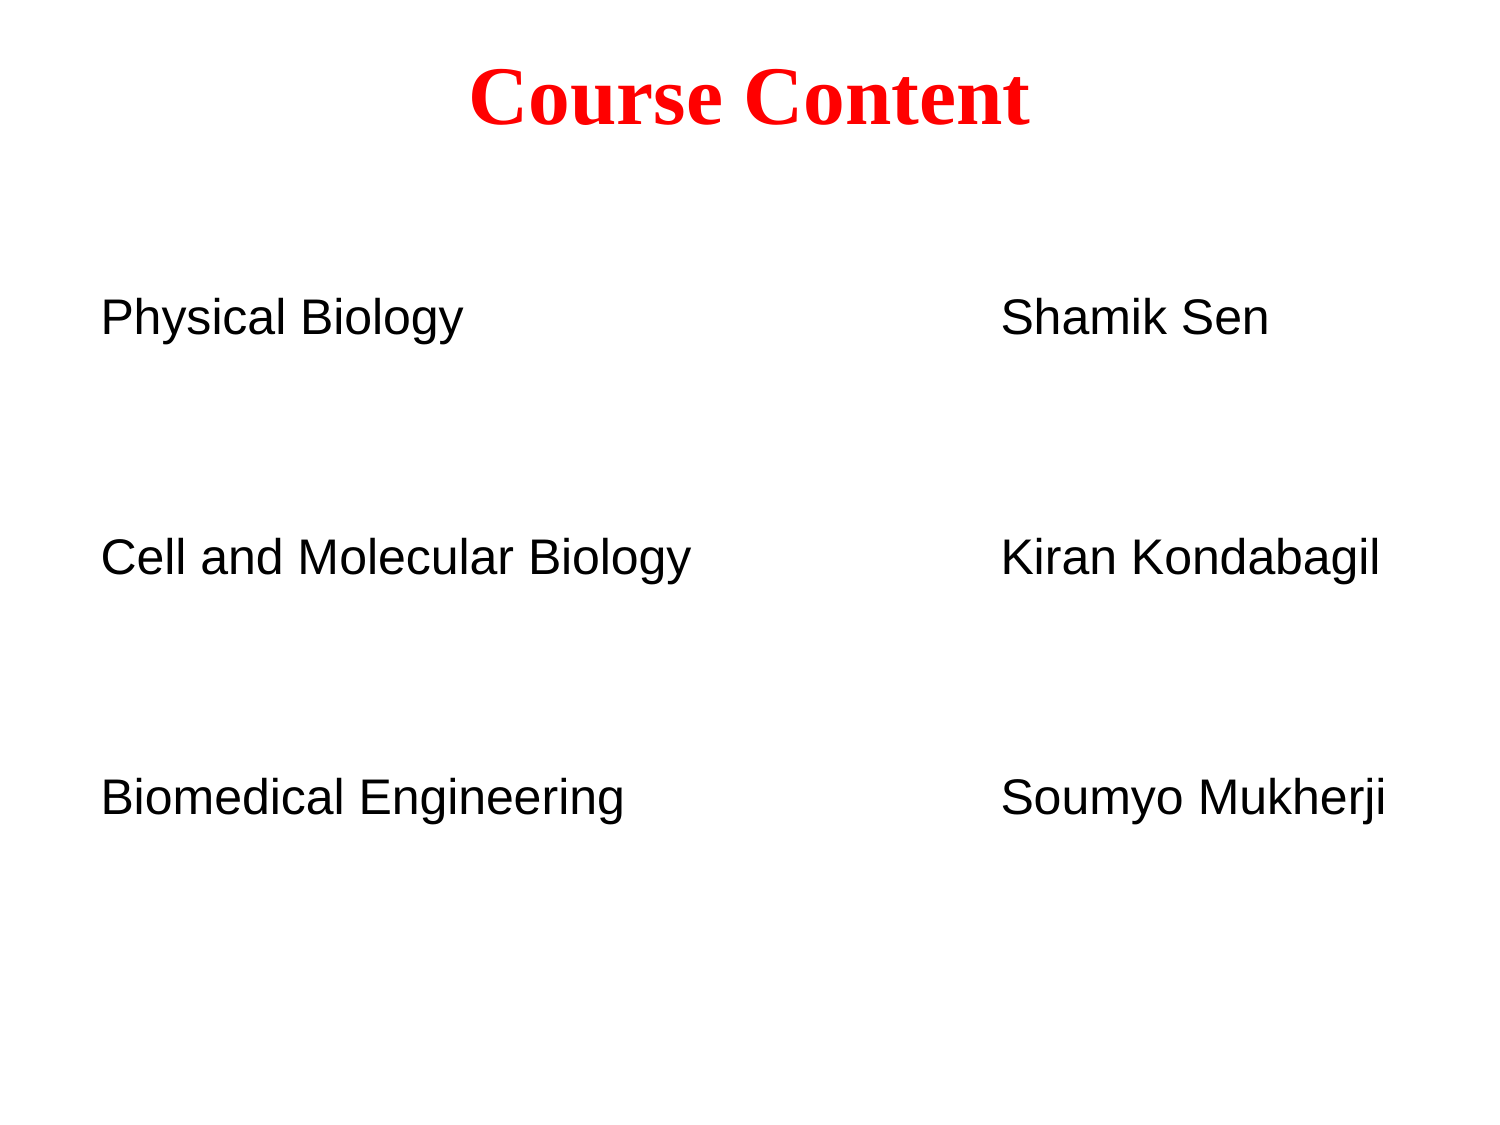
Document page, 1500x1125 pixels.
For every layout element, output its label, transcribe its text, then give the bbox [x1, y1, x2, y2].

text_box Physical Biology Shamik Sen Cell and Molecular Biology Kiran Kondabagil Biomedical Engineering Soumyo Mukherji [85, 277, 1402, 832]
text_box Course Content [453, 33, 1046, 149]
